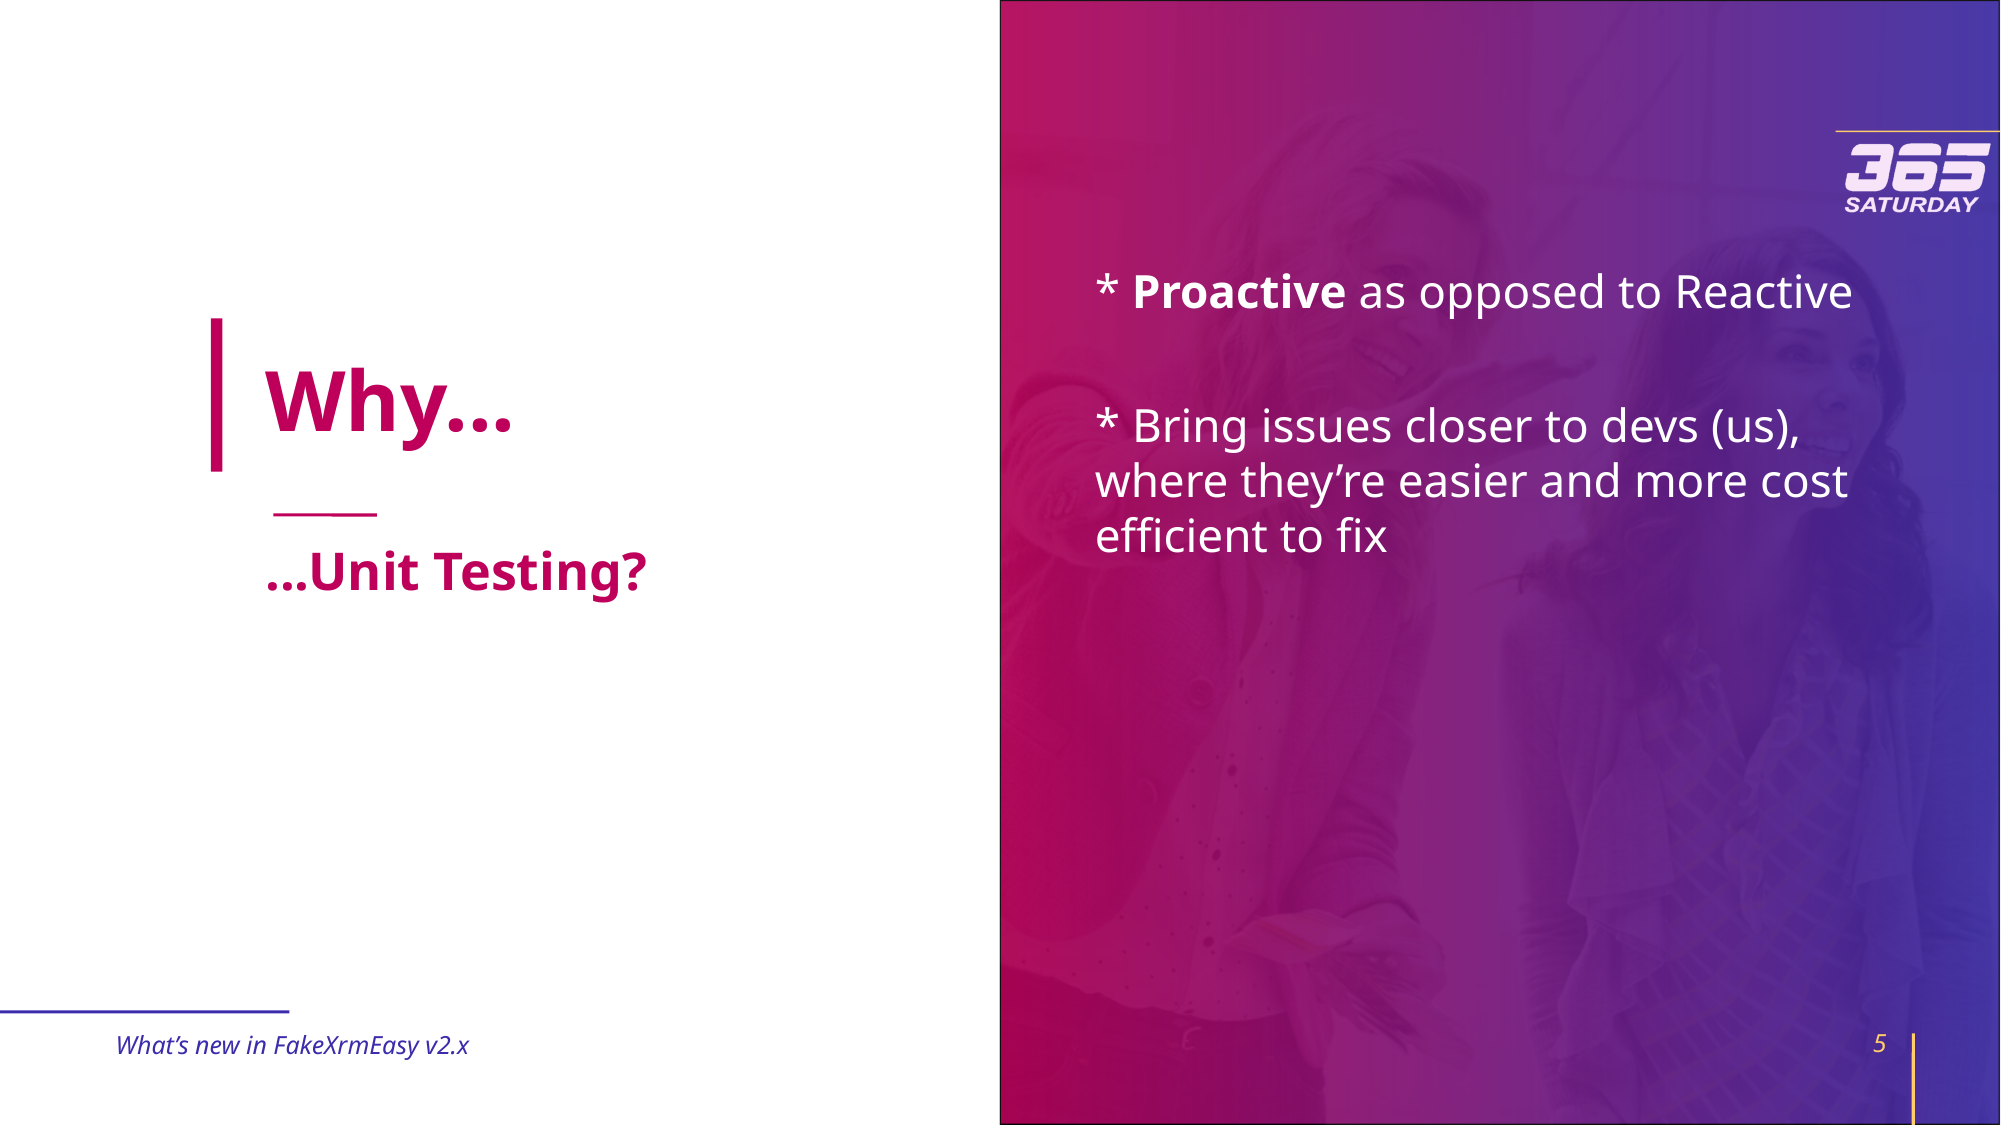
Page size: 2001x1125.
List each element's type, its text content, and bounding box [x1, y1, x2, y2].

text_box * Proactive as opposed to Reactive * Bring issues closer to devs (us), where they’re easier and more cost efficient to fix [1079, 254, 1935, 885]
text_box <number> [1451, 1015, 1902, 1075]
picture [1838, 135, 1994, 216]
text_box Why... [250, 278, 930, 531]
picture [0, 0, 999, 1125]
text_box What’s new in FakeXrmEasy v2.x [100, 1015, 635, 1075]
text_box ...Unit Testing? [250, 538, 930, 652]
